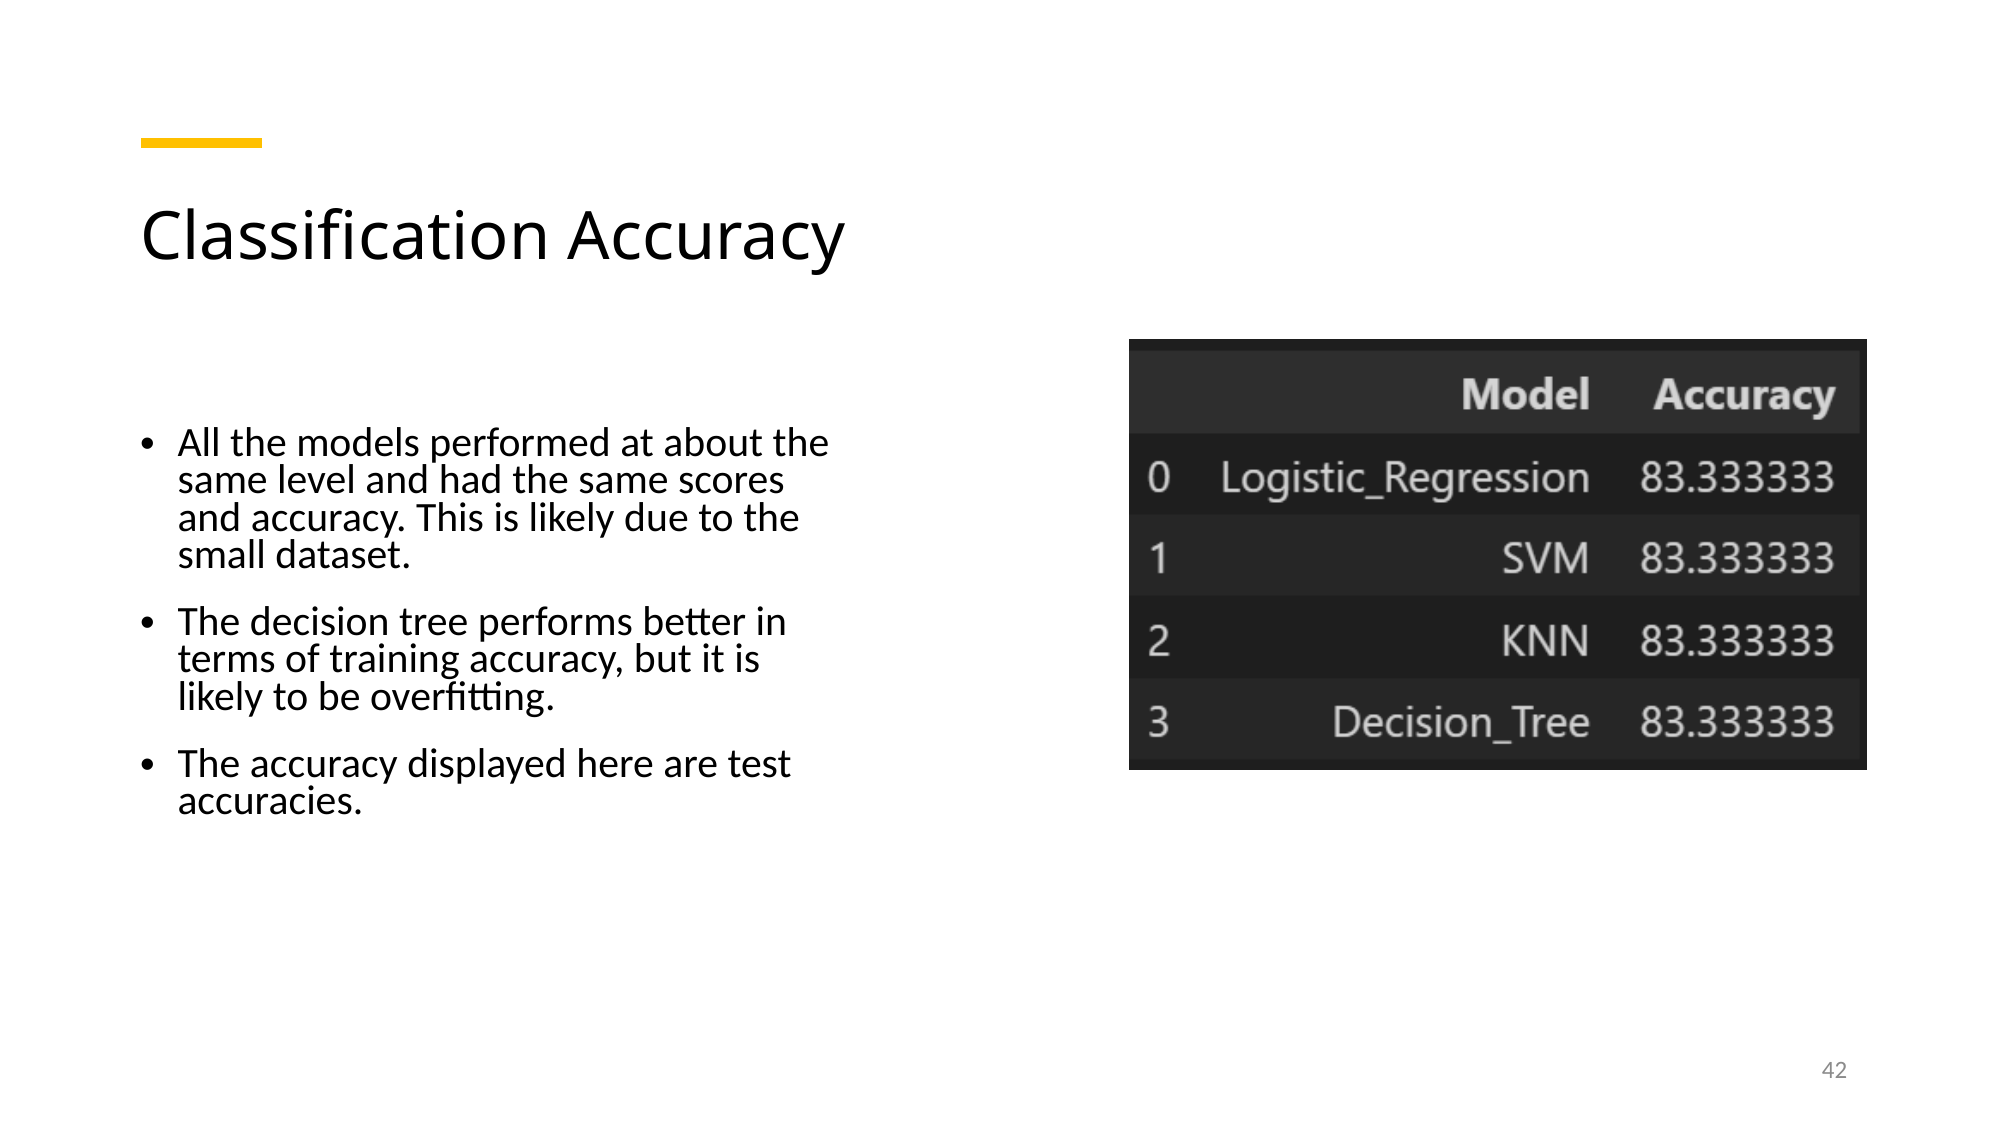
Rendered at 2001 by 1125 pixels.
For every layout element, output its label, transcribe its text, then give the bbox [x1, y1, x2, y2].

picture [1129, 339, 1867, 770]
slide_number 42 [1412, 1042, 1863, 1103]
list All the models performed at about the same level and had the same scores and accuracy. This is likely due to the small dataset. The decision tree performs better in terms of training accuracy, but it is likely to be overfitting. The accuracy displayed here are test accuracies. [124, 418, 871, 1010]
text_box Classification Accuracy [124, 186, 871, 417]
